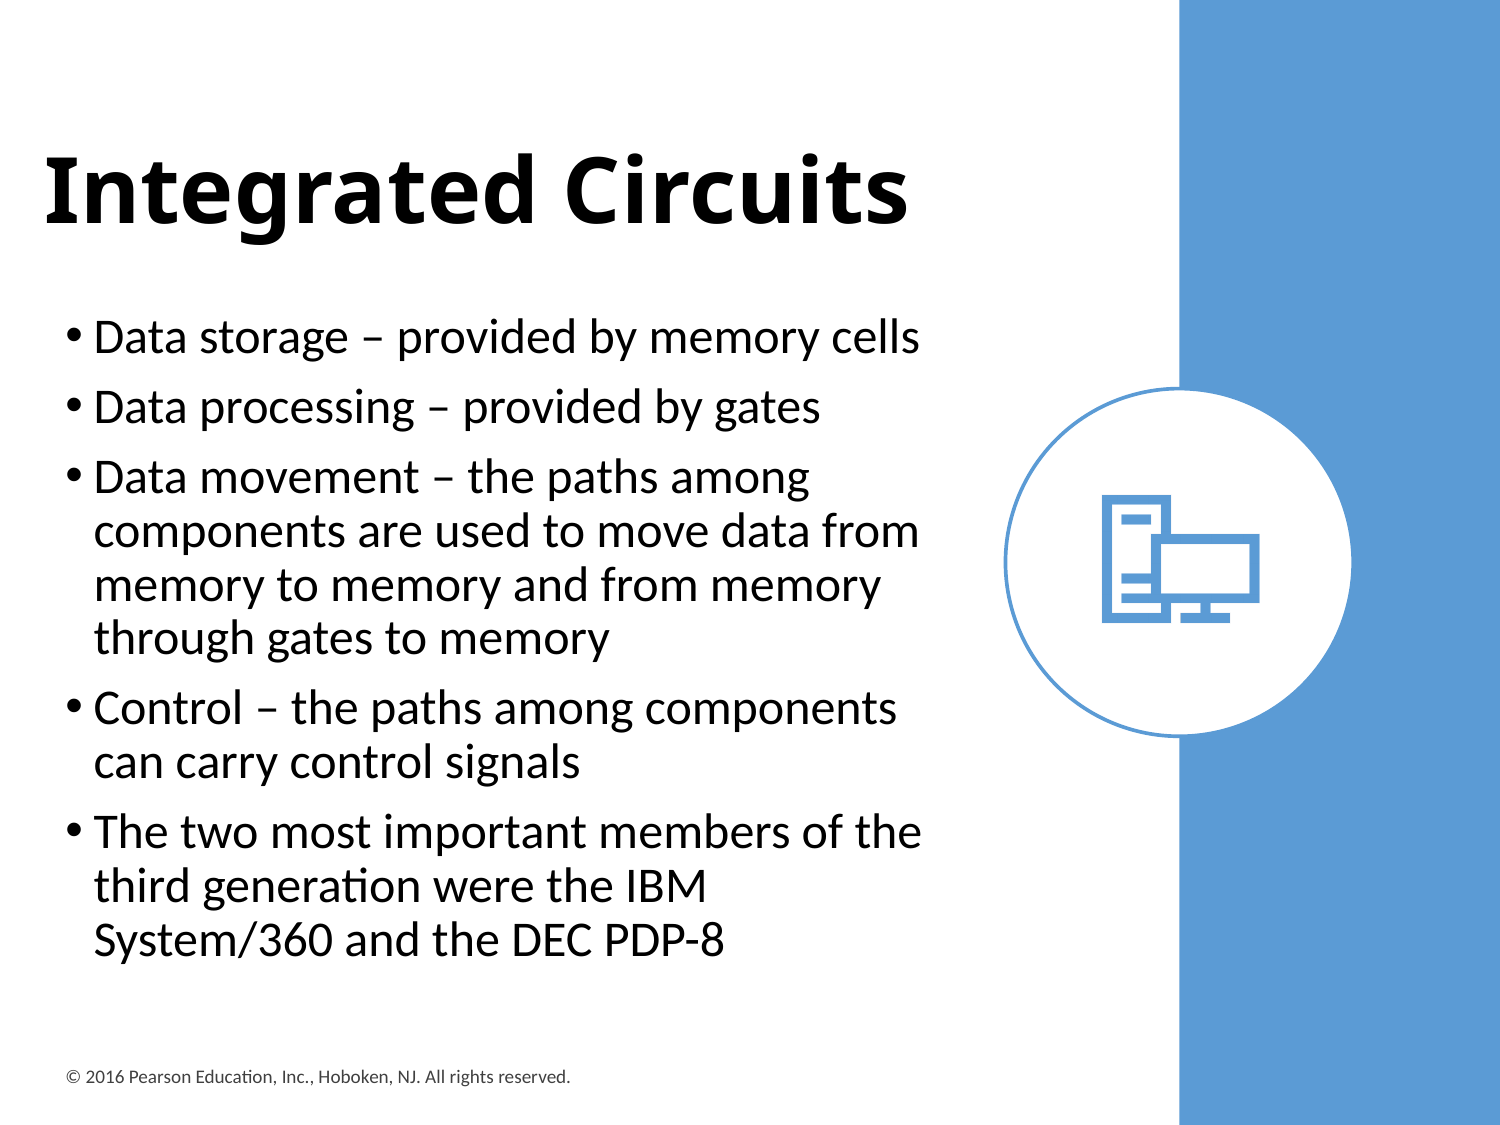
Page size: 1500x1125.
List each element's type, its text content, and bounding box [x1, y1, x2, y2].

picture [1086, 469, 1275, 658]
list Data storage – provided by memory cells Data processing – provided by gates Data movement – the paths among components are used to move data from memory to memory and from memory through gates to memory Control – the paths among components can carry control signals The two most important members of the third generation were the IBM System/360 and the DEC PDP-8 [50, 290, 966, 987]
text_box [1178, 0, 1500, 1125]
text_box [1004, 387, 1355, 738]
footer © 2016 Pearson Education, Inc., Hoboken, NJ. All rights reserved. [50, 1053, 653, 1099]
title Integrated Circuits [29, 112, 1178, 276]
